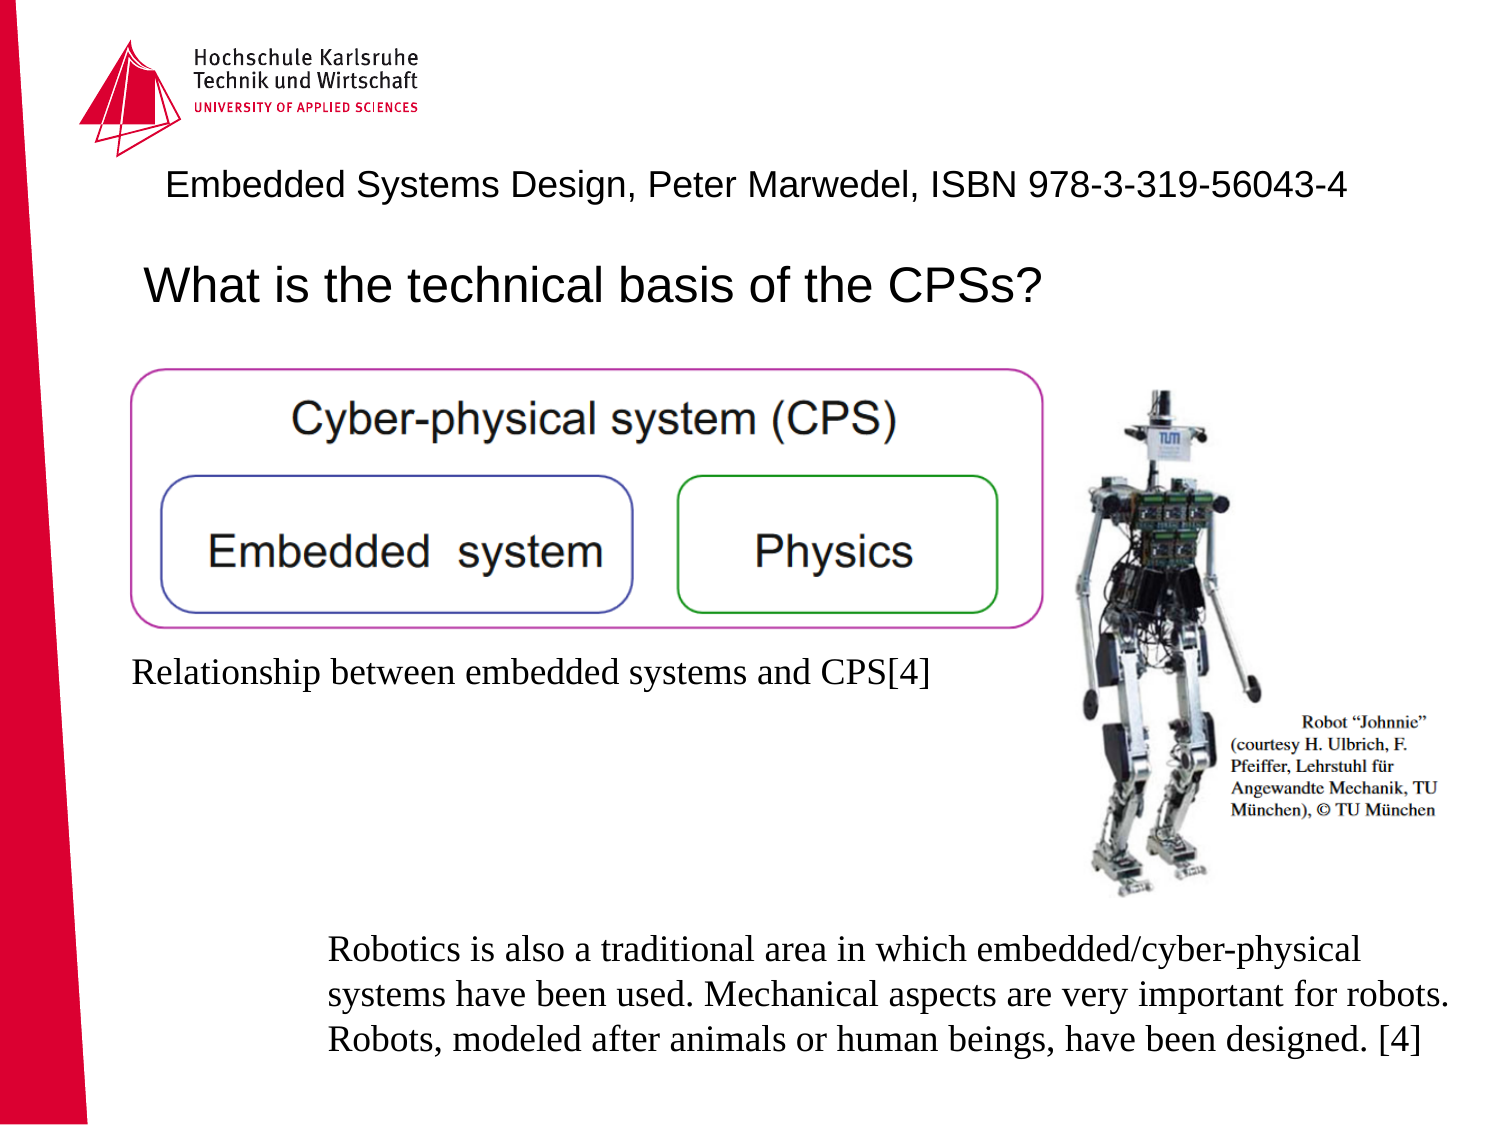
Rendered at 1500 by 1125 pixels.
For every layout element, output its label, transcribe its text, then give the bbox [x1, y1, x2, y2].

picture [92, 348, 1450, 903]
text_box Robotics is also a traditional area in which embedded/cyber-physical systems have been used. Mechanical aspects are very important for robots. Robots, modeled after animals or human beings, have been designed. [4] [312, 916, 1487, 1066]
text_box Relationship between embedded systems and CPS[4] [116, 666, 998, 700]
text_box Embedded Systems Design, Peter Marwedel, ISBN 978-3-319-56043-4 [150, 152, 1364, 213]
title What is the technical basis of the CPSs? [143, 234, 1421, 338]
